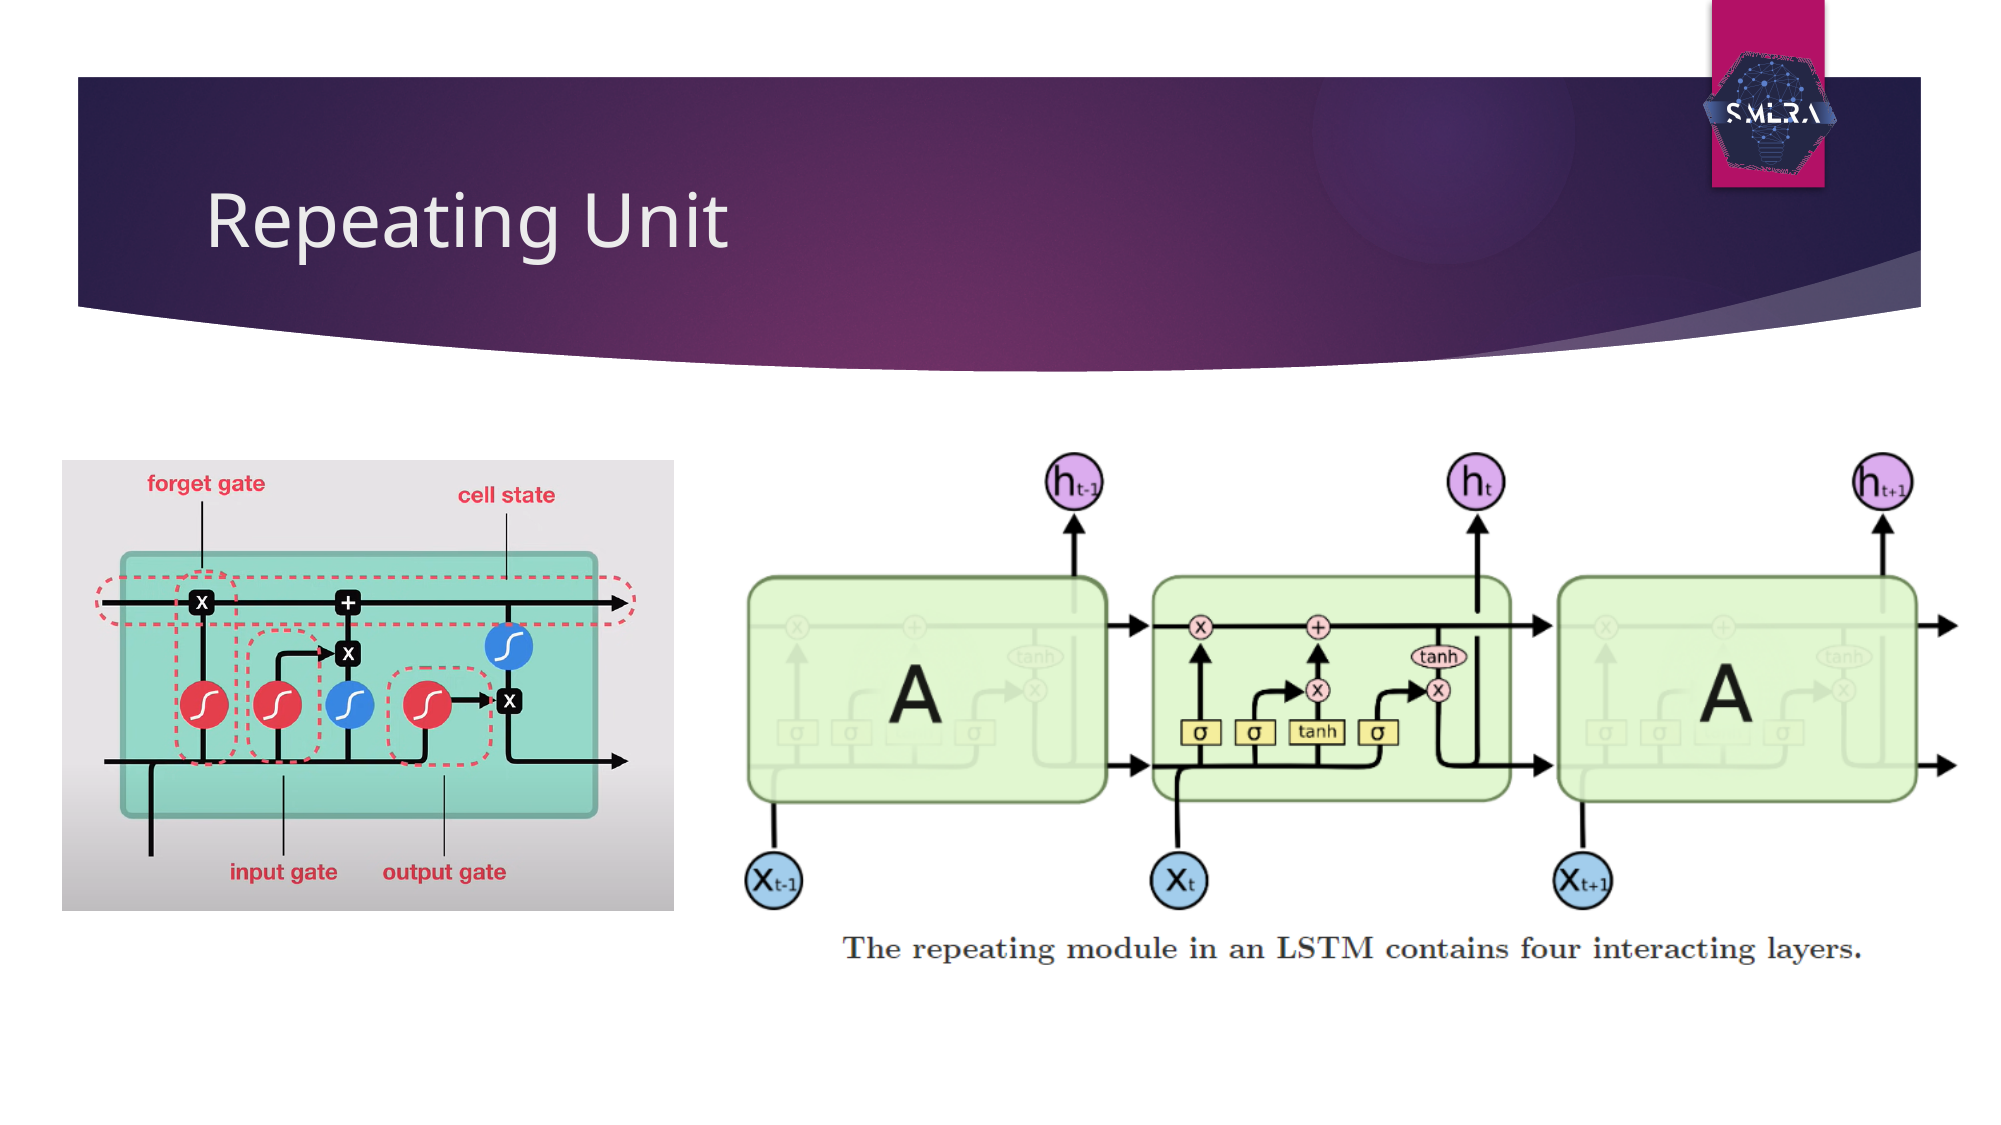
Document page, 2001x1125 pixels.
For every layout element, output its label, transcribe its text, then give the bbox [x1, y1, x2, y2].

title Repeating Unit [189, 159, 1627, 276]
picture [62, 431, 2000, 981]
picture [1703, 51, 1837, 175]
